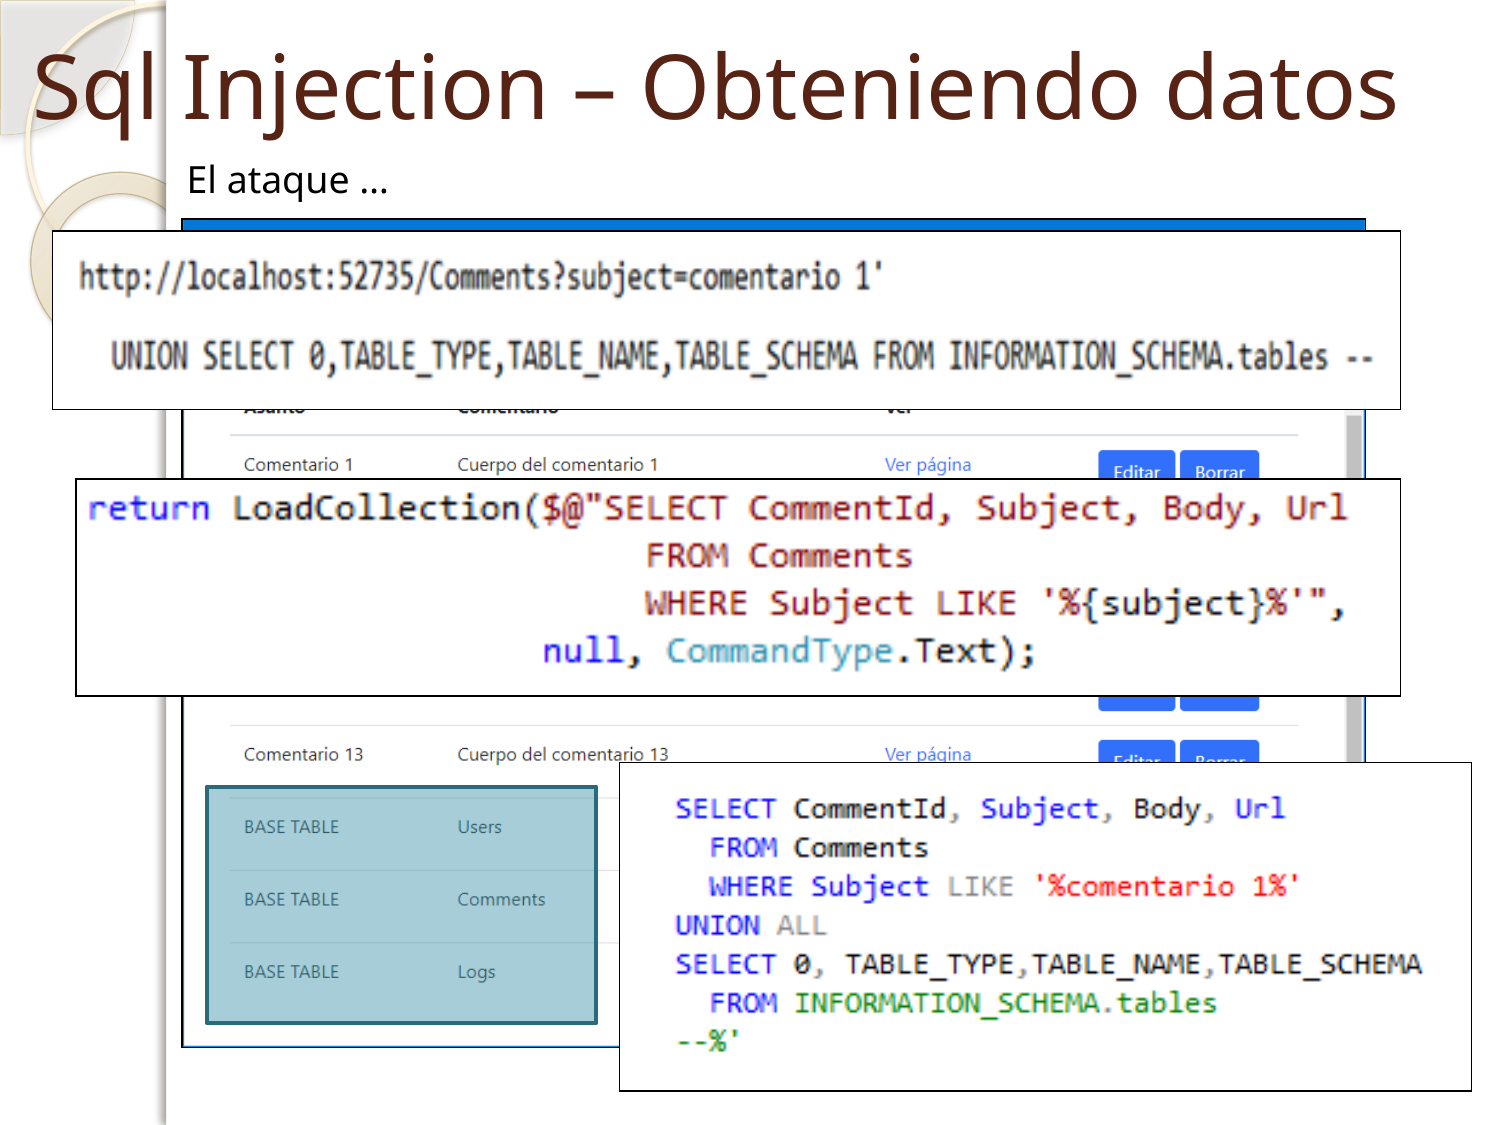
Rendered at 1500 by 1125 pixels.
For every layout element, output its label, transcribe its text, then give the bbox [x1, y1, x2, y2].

text_box El ataque … [171, 148, 405, 209]
title Sql Injection – Obteniendo datos [17, 7, 1483, 145]
picture [52, 219, 1471, 1091]
